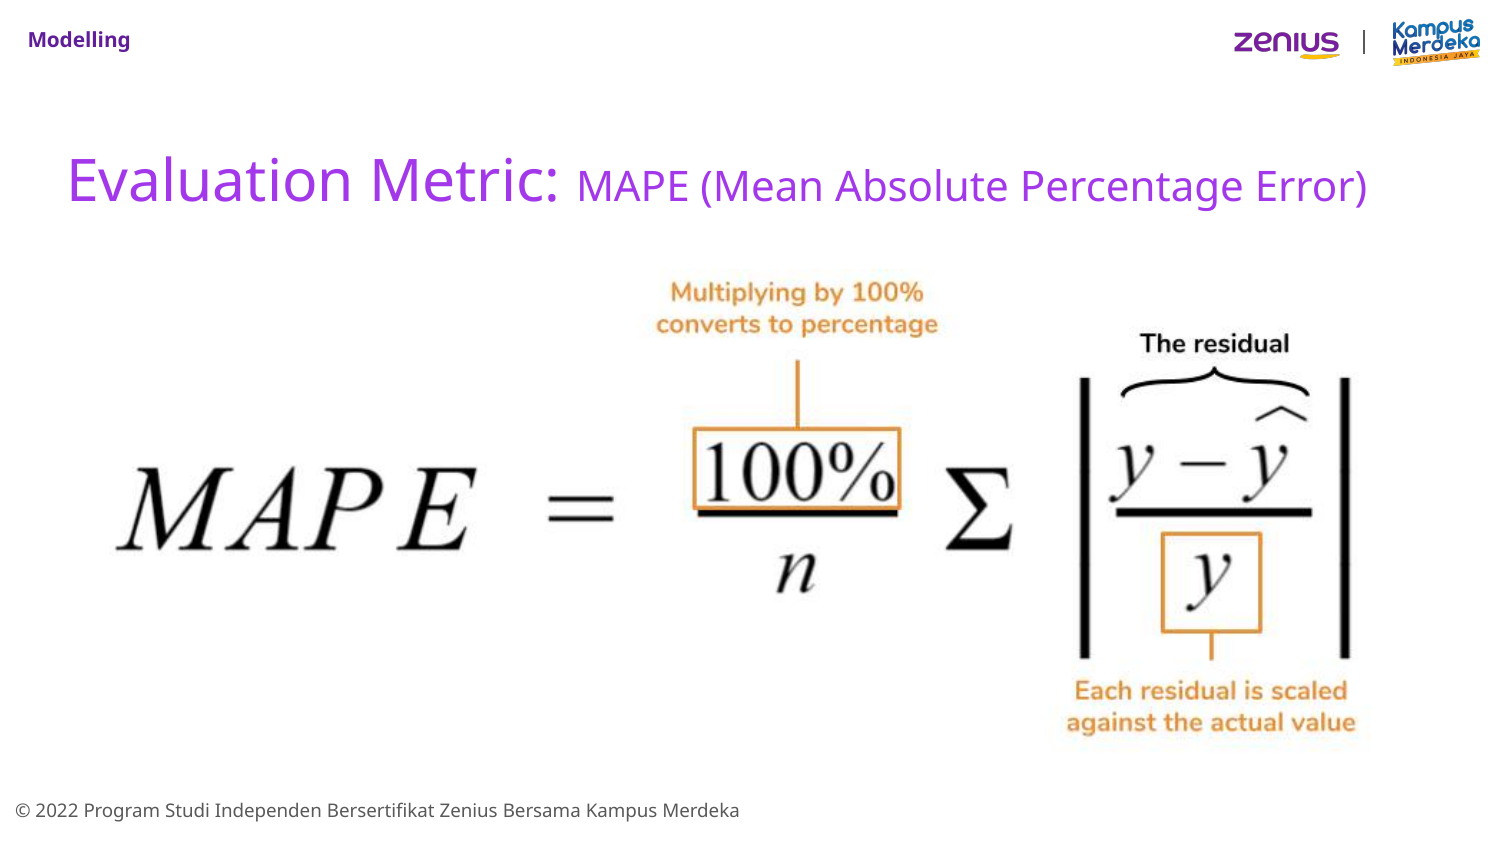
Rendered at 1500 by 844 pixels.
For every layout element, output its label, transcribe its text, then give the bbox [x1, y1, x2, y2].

title Evaluation Metric: MAPE (Mean Absolute Percentage Error) [51, 110, 1443, 245]
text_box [1230, 15, 1480, 69]
text_box Modelling [12, 14, 1011, 65]
text_box © 2022 Program Studi Independen Bersertifikat Zenius Bersama Kampus Merdeka [0, 787, 1468, 833]
picture [63, 269, 1437, 763]
